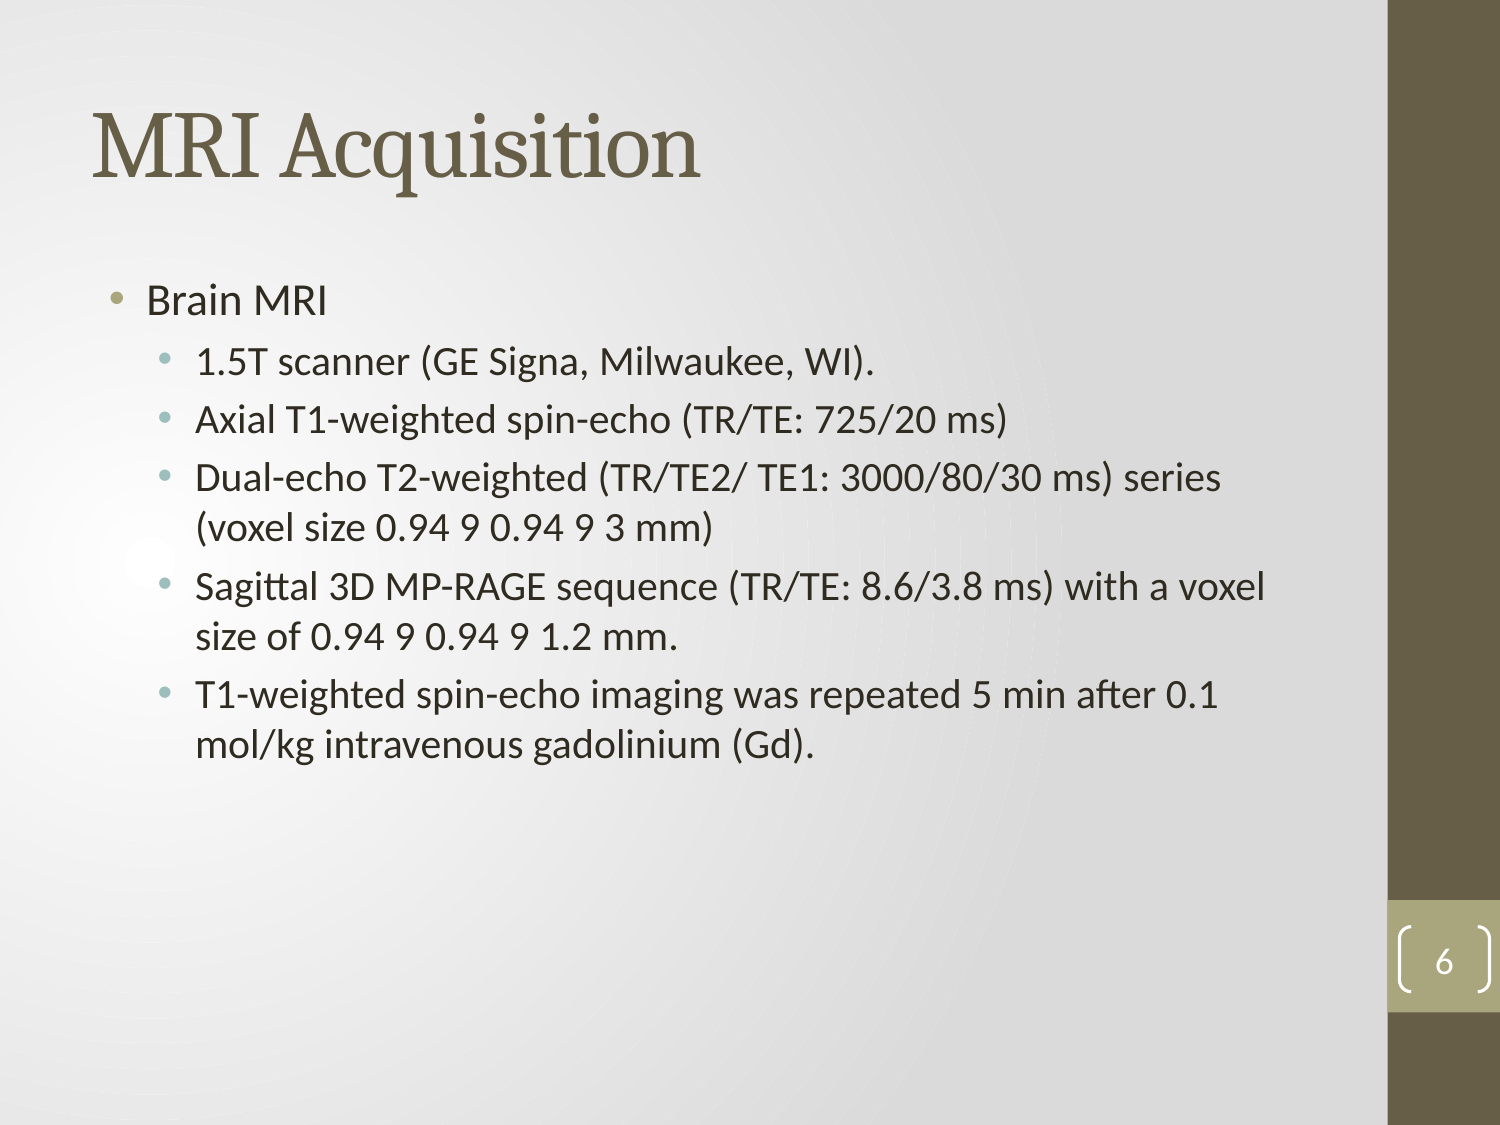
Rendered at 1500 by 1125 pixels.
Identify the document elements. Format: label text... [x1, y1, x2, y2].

list Brain MRI 1.5T scanner (GE Signa, Milwaukee, WI). Axial T1-weighted spin-echo (TR/TE: 725/20 ms) Dual-echo T2-weighted (TR/TE2/ TE1: 3000/80/30 ms) series (voxel size 0.94 9 0.94 9 3 mm) Sagittal 3D MP-RAGE sequence (TR/TE: 8.6/3.8 ms) with a voxel size of 0.94 9 0.94 9 1.2 mm. T1-weighted spin-echo imaging was repeated 5 min after 0.1 mol/kg intravenous gadolinium (Gd). [75, 262, 1325, 1050]
title MRI Acquisition [75, 45, 1325, 233]
slide_number 6 [1397, 925, 1492, 994]
